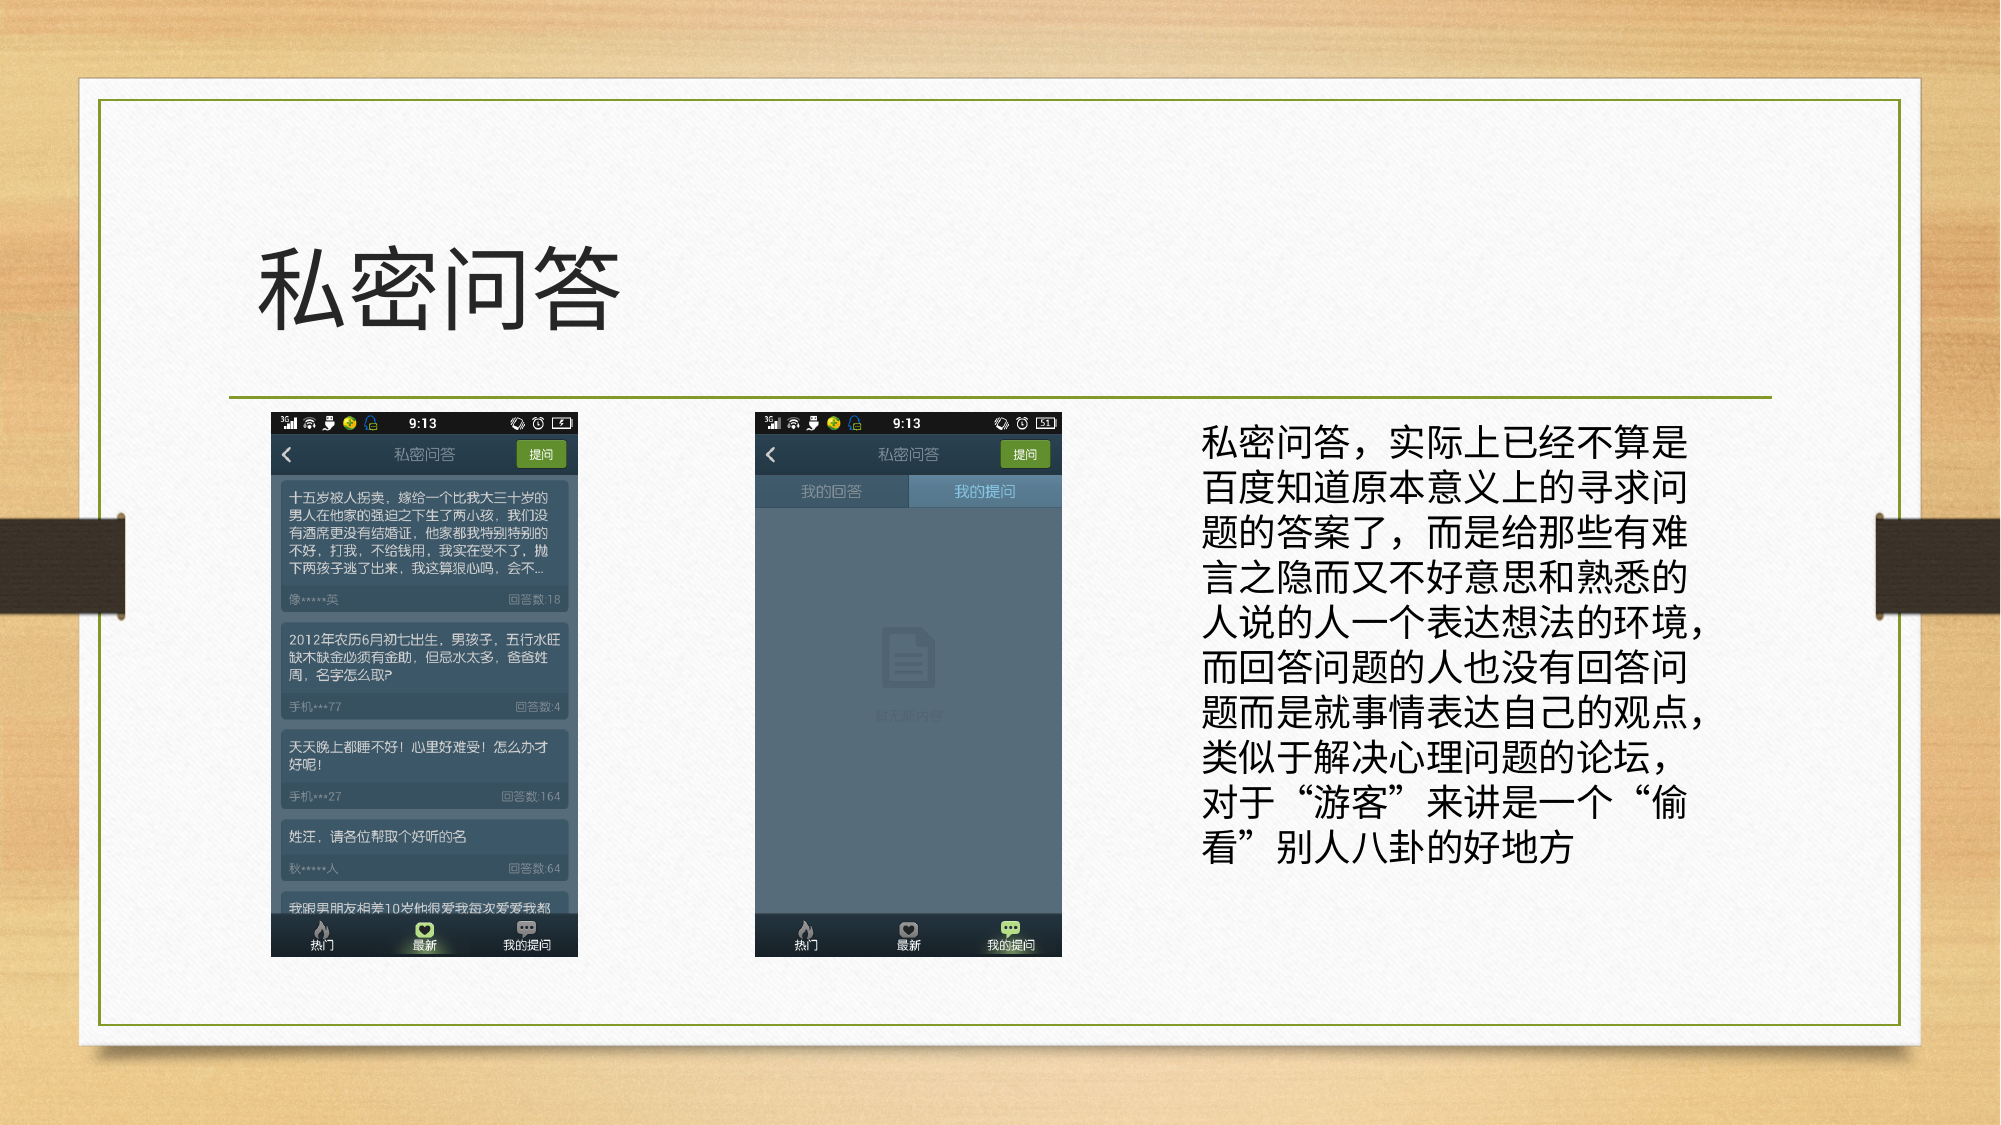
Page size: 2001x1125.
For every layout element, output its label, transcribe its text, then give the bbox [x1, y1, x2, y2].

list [271, 411, 579, 957]
text_box 私密问答，实际上已经不算是百度知道原本意义上的寻求问题的答案了，而是给那些有难言之隐而又不好意思和熟悉的人说的人一个表达想法的环境，而回答问题的人也没有回答问题而是就事情表达自己的观点，类似于解决心理问题的论坛，对于“游客”来讲是一个“偷看”别人八卦的好地方 [1186, 412, 1707, 877]
picture [0, 0, 2001, 1125]
title 私密问答 [241, 179, 1817, 394]
